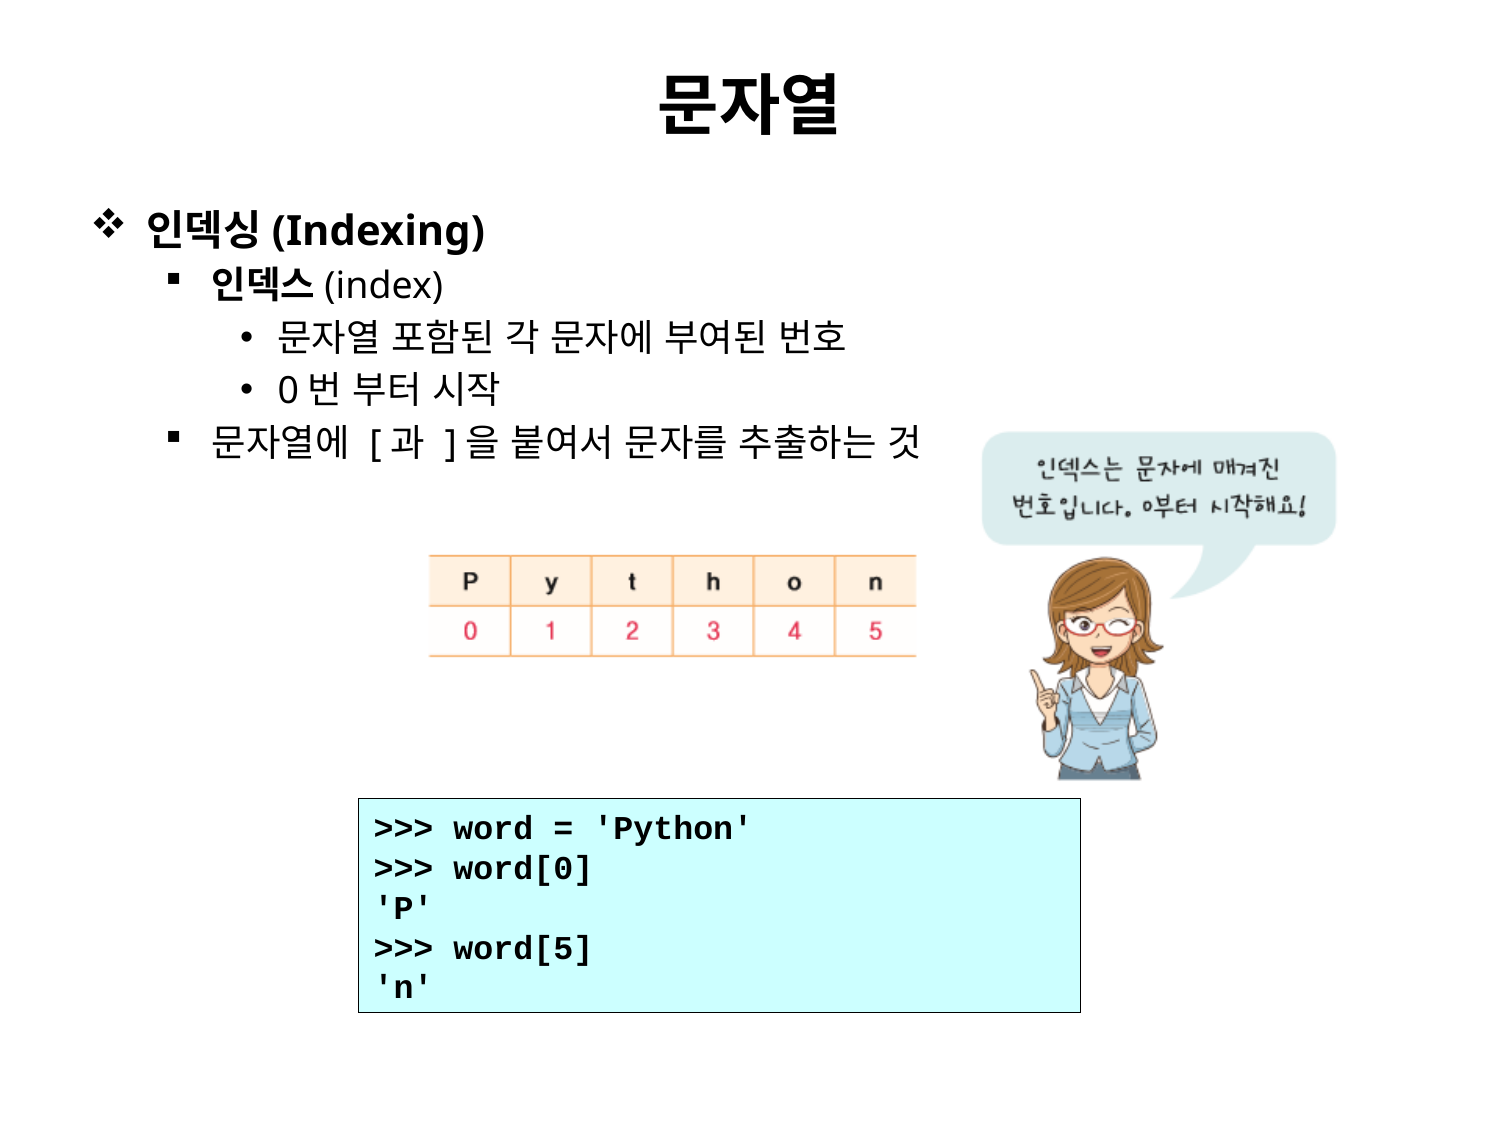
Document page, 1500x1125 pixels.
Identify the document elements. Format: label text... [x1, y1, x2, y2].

picture [407, 408, 1367, 792]
list 인덱싱(Indexing) 인덱스(index) 문자열 포함된 각 문자에 부여된 번호 0번 부터 시작 문자열에 [과 ]을 붙여서 문자를 추출하는 것 [75, 196, 1425, 1071]
title 문자열 [75, 45, 1425, 161]
text_box >>> word = 'Python' >>> word[0] 'P' >>> word[5] 'n' [358, 798, 1081, 1013]
